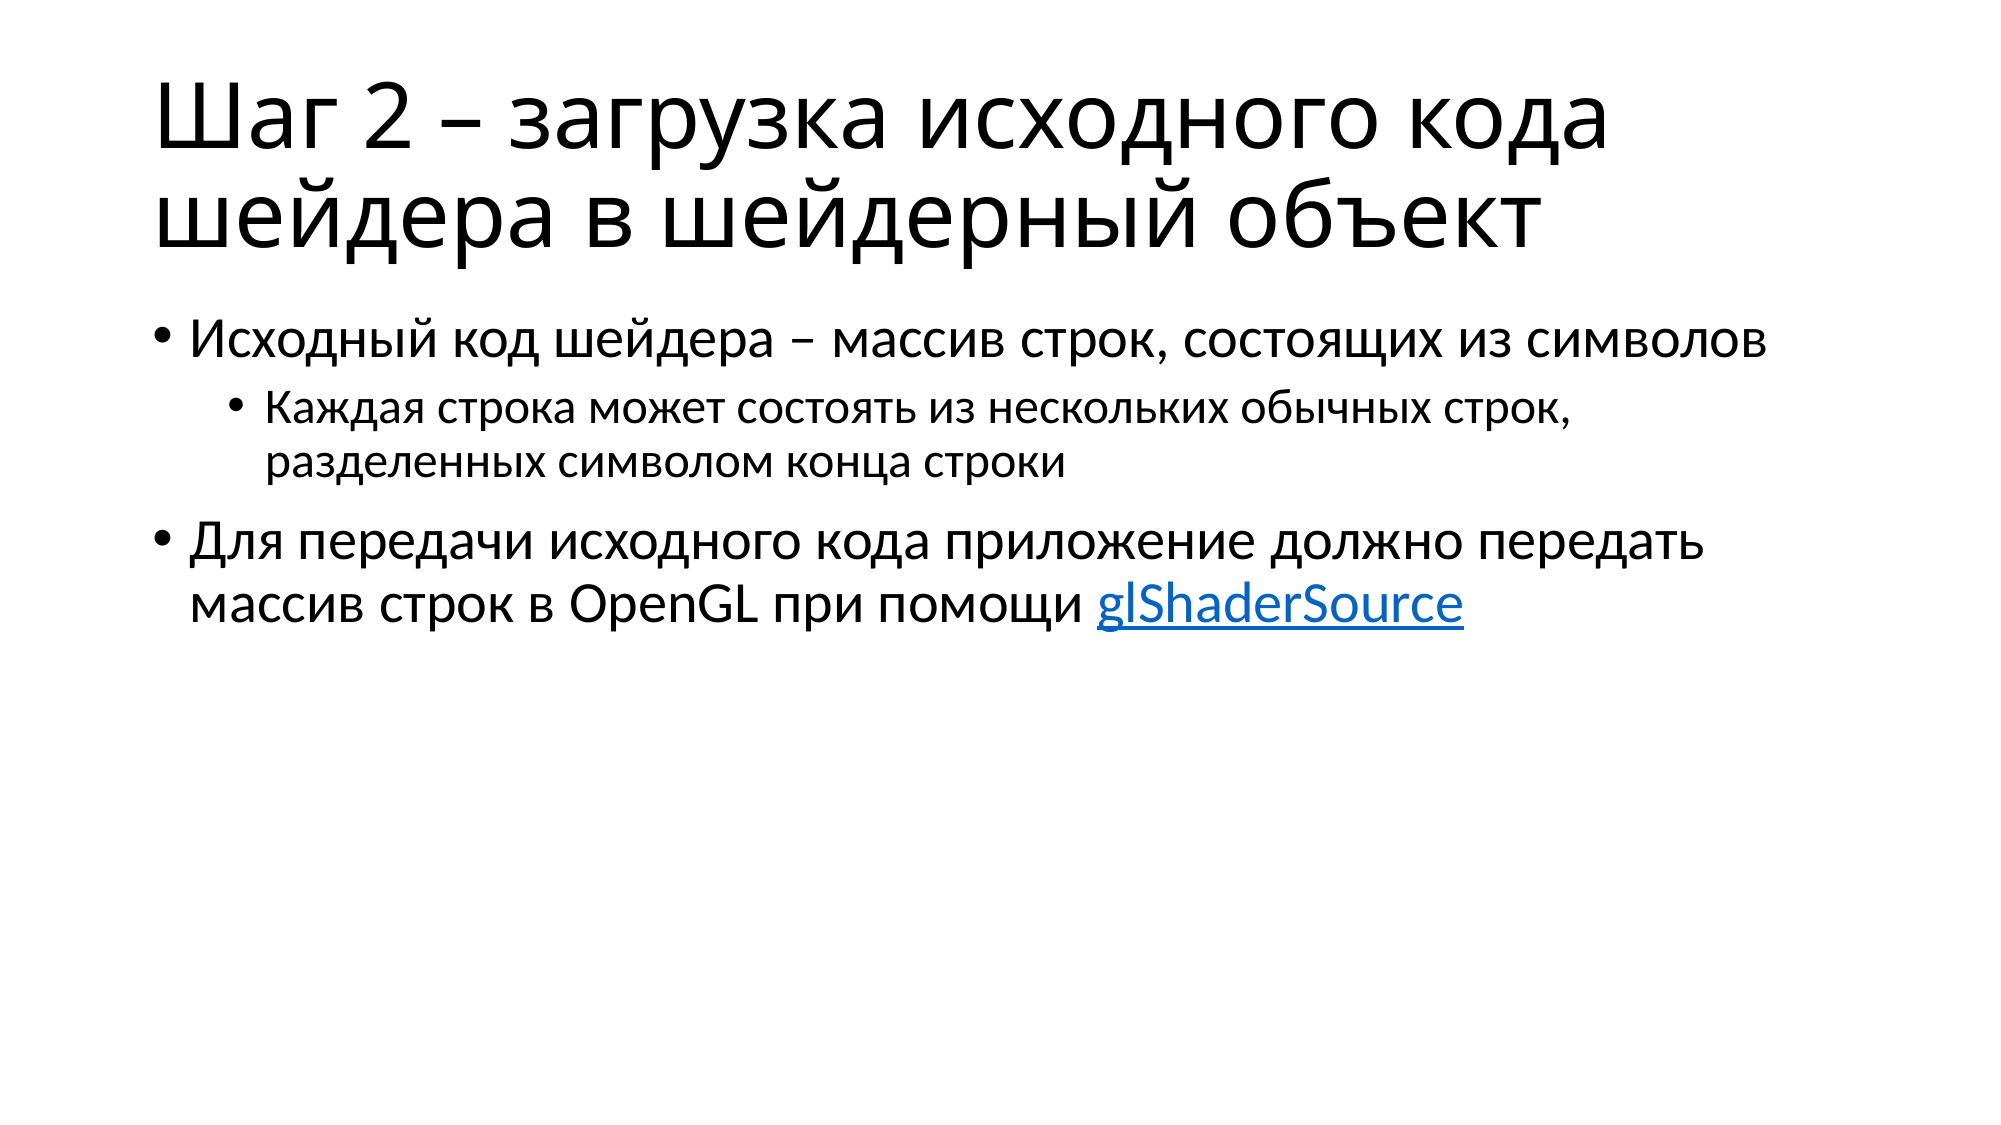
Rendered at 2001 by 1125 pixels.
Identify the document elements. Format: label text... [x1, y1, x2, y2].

list Исходный код шейдера – массив строк, состоящих из символов Каждая строка может состоять из нескольких обычных строк, разделенных символом конца строки Для передачи исходного кода приложение должно передать массив строк в OpenGL при помощи glShaderSource [137, 299, 1863, 1014]
title Шаг 2 – загрузка исходного кода шейдера в шейдерный объект [137, 59, 1863, 278]
